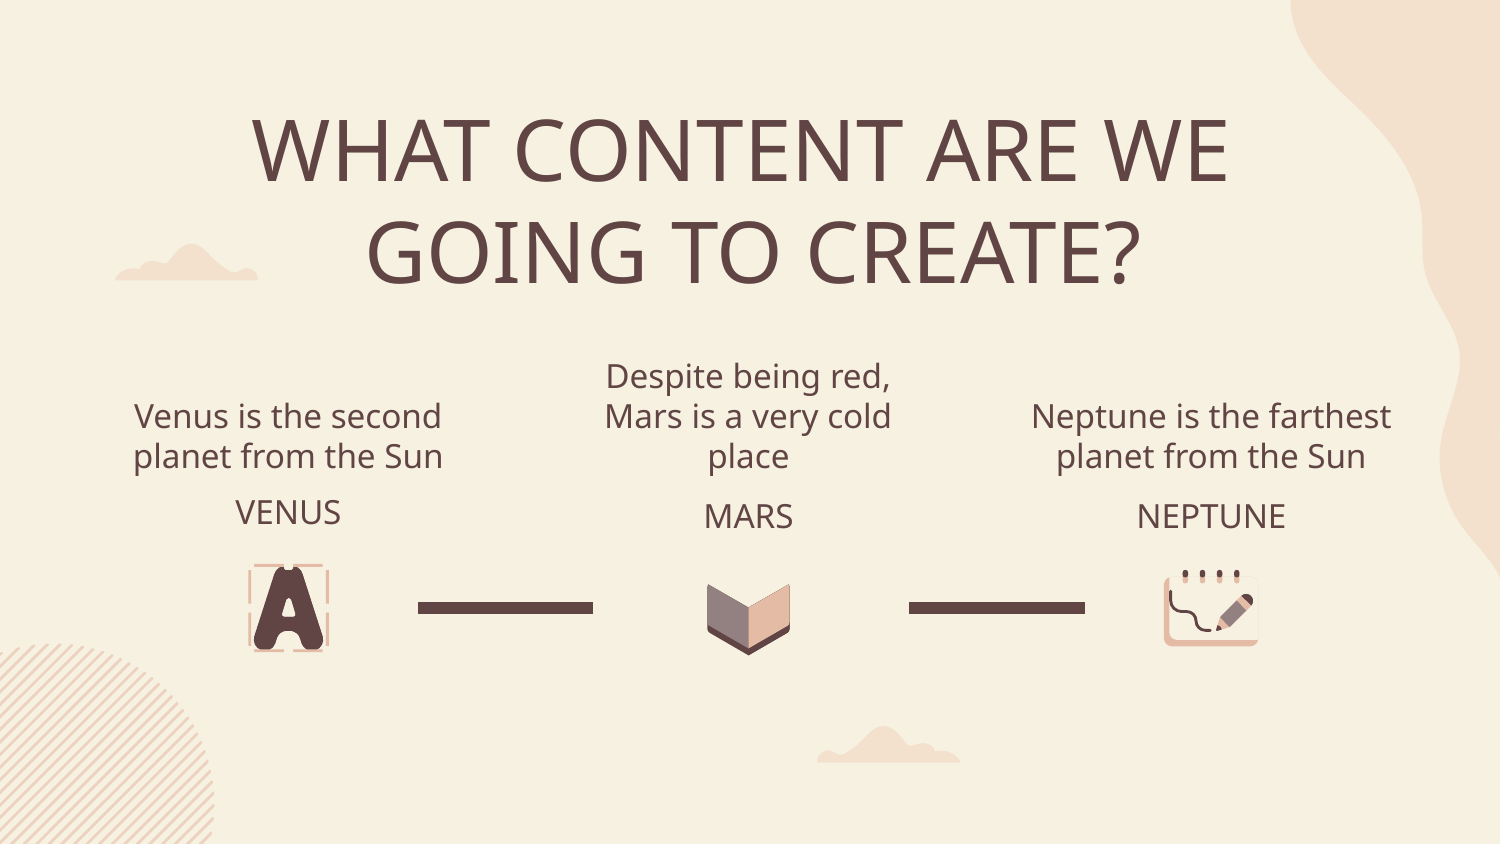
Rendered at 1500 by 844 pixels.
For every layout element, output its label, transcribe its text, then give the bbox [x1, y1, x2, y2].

subtitle Neptune is the farthest planet from the Sun [1010, 381, 1413, 490]
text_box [244, 560, 332, 656]
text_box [1163, 569, 1260, 647]
subtitle VENUS [87, 500, 490, 547]
subtitle MARS [547, 500, 950, 550]
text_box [707, 560, 790, 656]
subtitle Venus is the second planet from the Sun [87, 381, 490, 490]
title WHAT CONTENT ARE WE GOING TO CREATE? [88, 80, 1418, 175]
subtitle NEPTUNE [1010, 500, 1413, 550]
subtitle Despite being red, Mars is a very cold place [547, 381, 950, 490]
